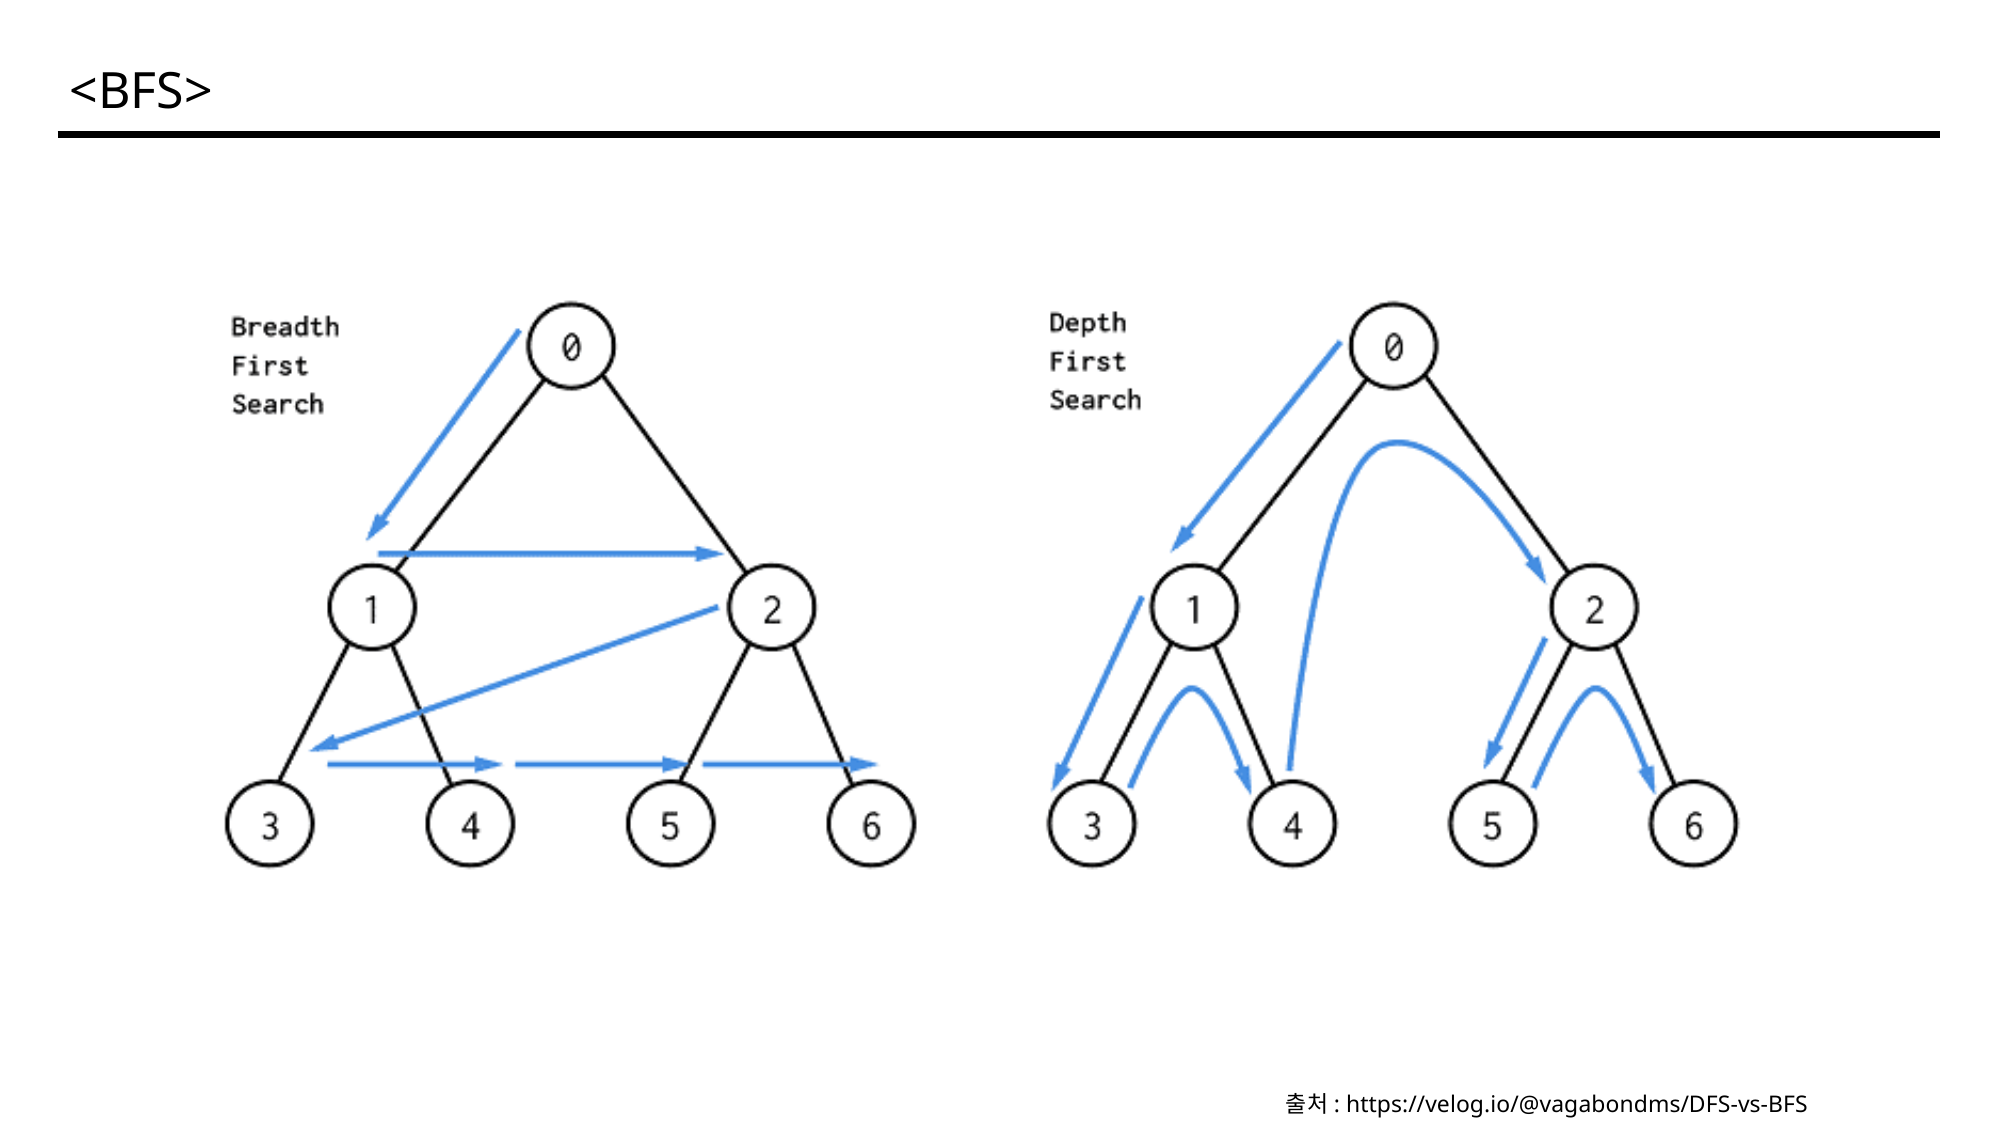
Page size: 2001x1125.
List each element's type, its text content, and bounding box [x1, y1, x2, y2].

picture [165, 201, 1832, 1015]
text_box 출처: https://velog.io/@vagabondms/DFS-vs-BFS [1271, 1082, 2000, 1125]
text_box <BFS> [0, 50, 283, 126]
